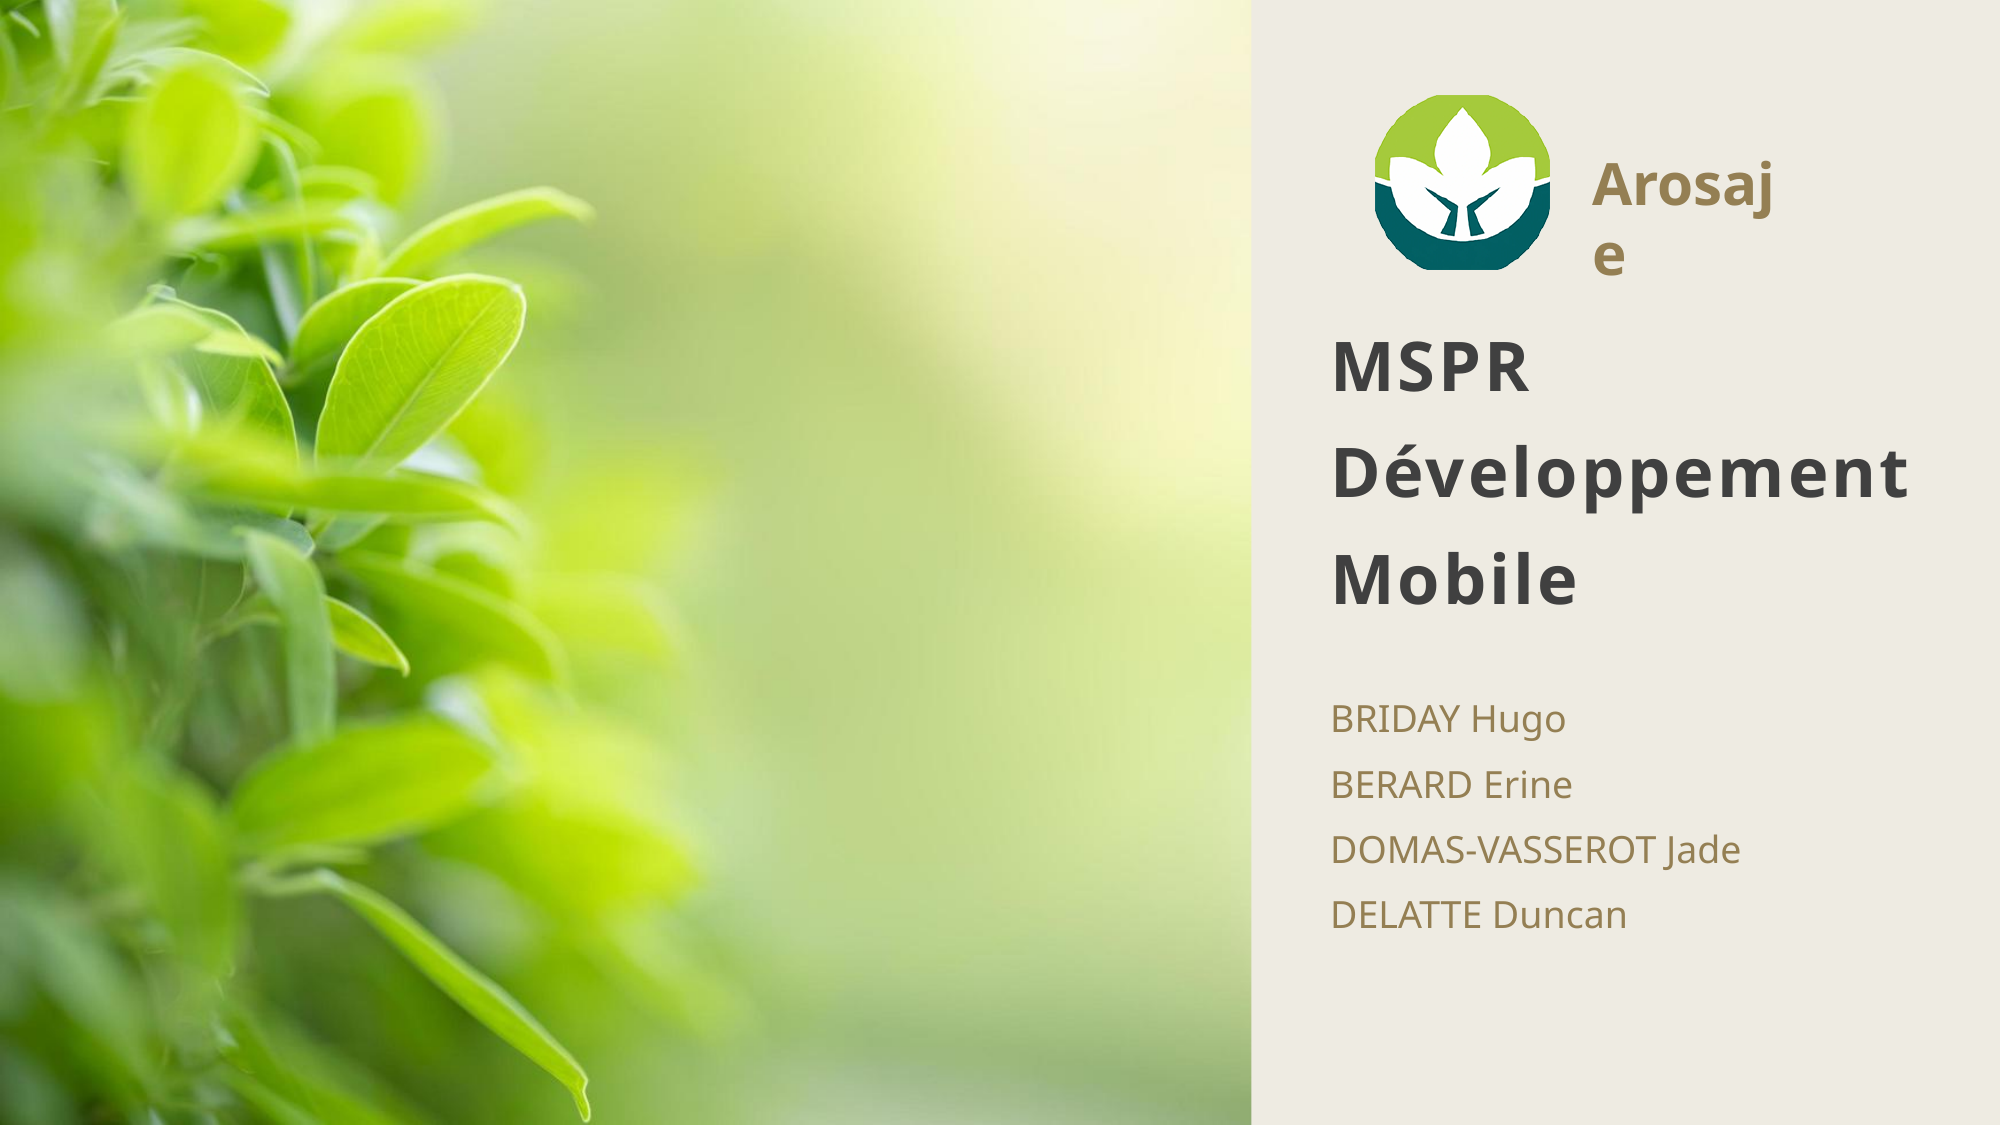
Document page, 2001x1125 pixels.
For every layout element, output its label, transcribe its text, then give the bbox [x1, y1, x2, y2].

list BRIDAY Hugo BERARD Erine DOMAS-VASSEROT Jade DELATTE Duncan [1312, 668, 1898, 953]
title MSPR Développement Mobile [1312, 279, 1992, 634]
picture [0, 0, 1252, 1125]
text_box Arosaje [1577, 139, 1799, 295]
picture [1375, 95, 1550, 270]
